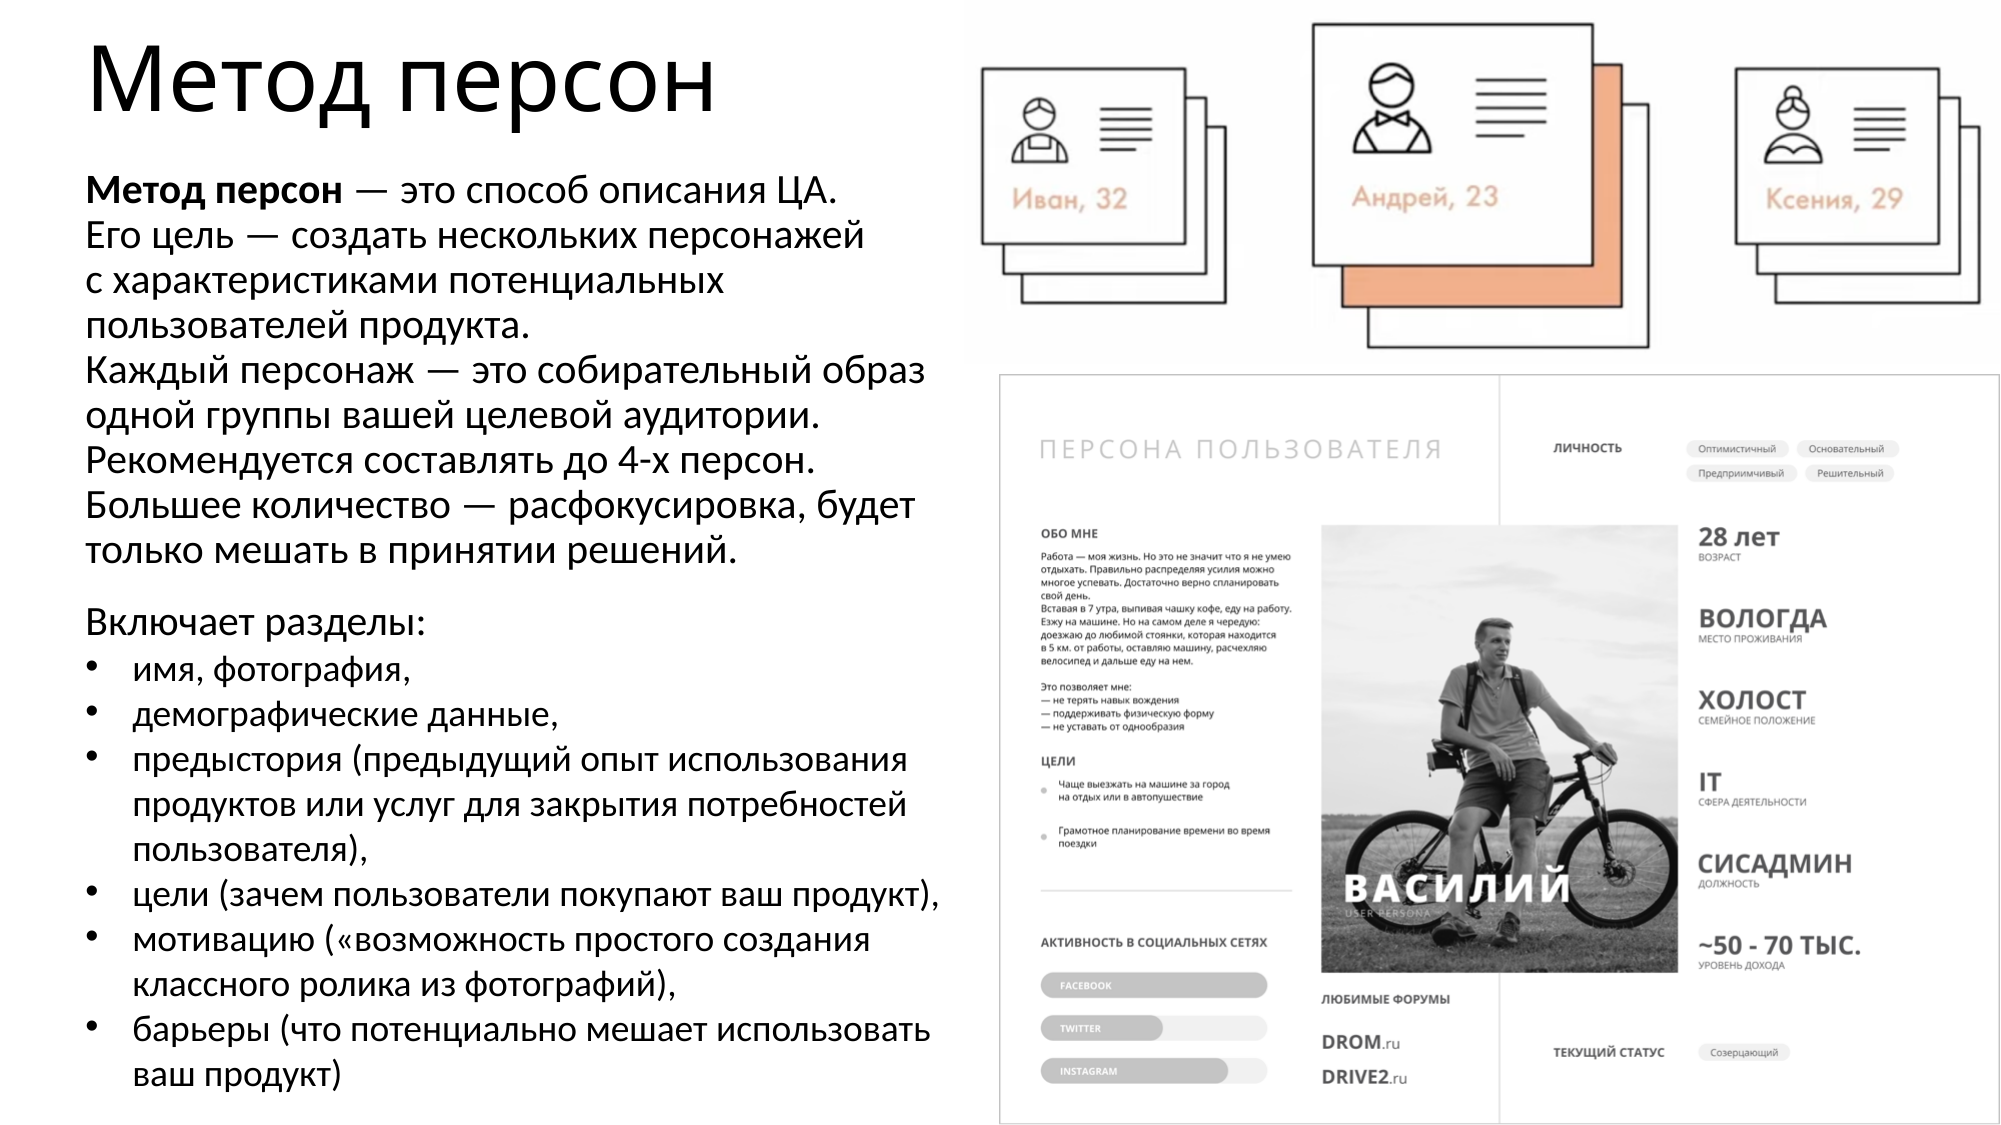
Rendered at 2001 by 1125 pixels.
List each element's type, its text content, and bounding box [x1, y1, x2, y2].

title Метод персон [70, 23, 747, 141]
text_box Метод персон — это способ описания ЦА. Его цель — создать нескольких персонажей с характеристиками потенциальных пользователей продукта. Каждый персонаж — это собирательный образ одной группы вашей целевой аудитории. Рекомендуется составлять до 4-х персон. Большее количество — расфокусировка, будет только мешать в принятии решений. Включает разделы: имя, фотография, демографические данные, предыстория (предыдущий опыт использования продуктов или услуг для закрытия потребностей пользователя), цели (зачем пользователи покупают ваш продукт), мотивацию («возможность простого создания классного ролика из фотографий), барьеры (что потенциально мешает использовать ваш продукт) [70, 160, 1000, 1101]
picture [999, 374, 2000, 1125]
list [964, 0, 2000, 364]
